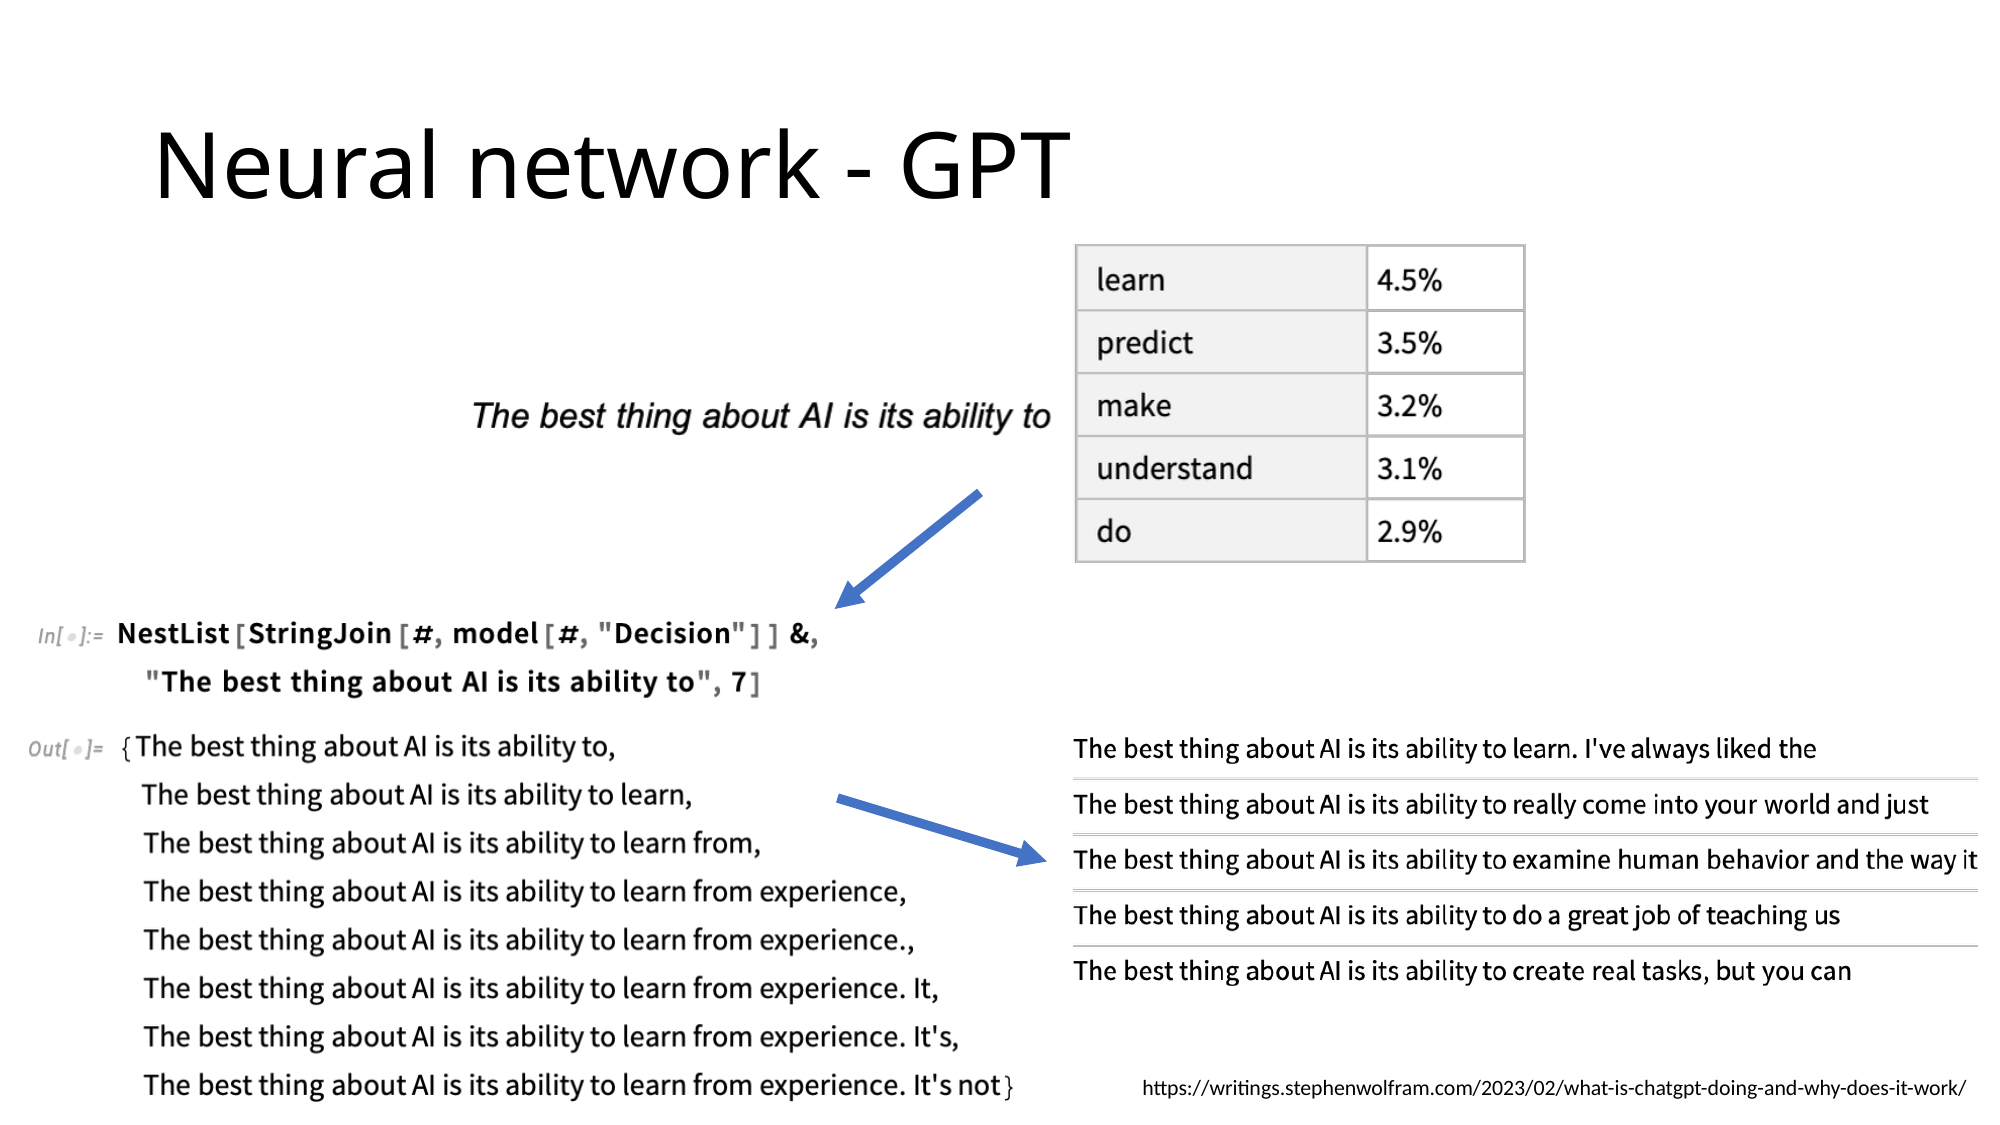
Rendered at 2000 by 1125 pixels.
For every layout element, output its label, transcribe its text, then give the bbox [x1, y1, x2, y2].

picture [1073, 737, 1978, 986]
text_box https://writings.stephenwolfram.com/2023/02/what-is-chatgpt-doing-and-why-does-it-work/ [1127, 1065, 2000, 1107]
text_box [837, 798, 1047, 862]
title Neural network - GPT [137, 59, 1862, 278]
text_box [834, 492, 980, 610]
picture [473, 244, 1526, 563]
picture [29, 621, 1013, 1102]
